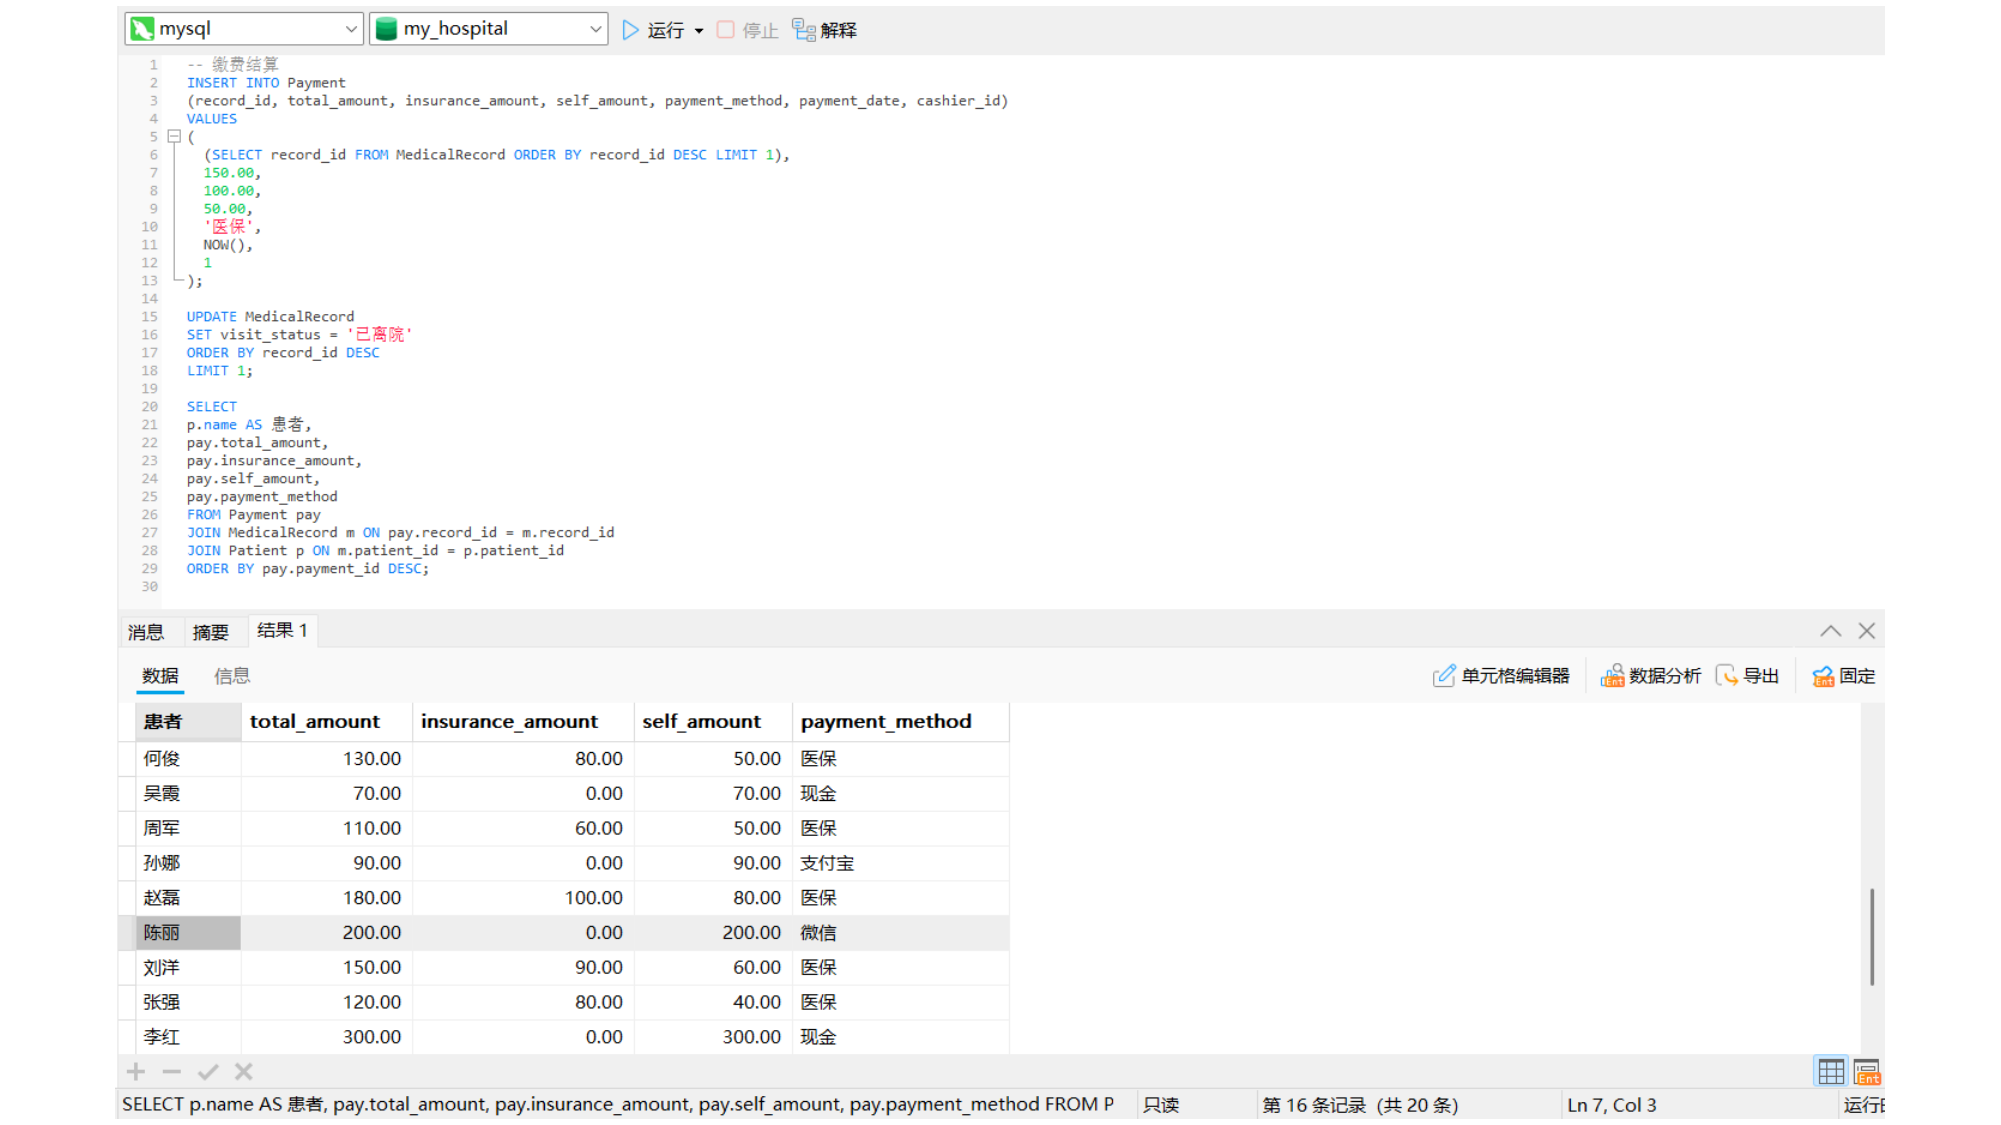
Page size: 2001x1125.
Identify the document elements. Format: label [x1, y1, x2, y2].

picture [115, 6, 1885, 1119]
